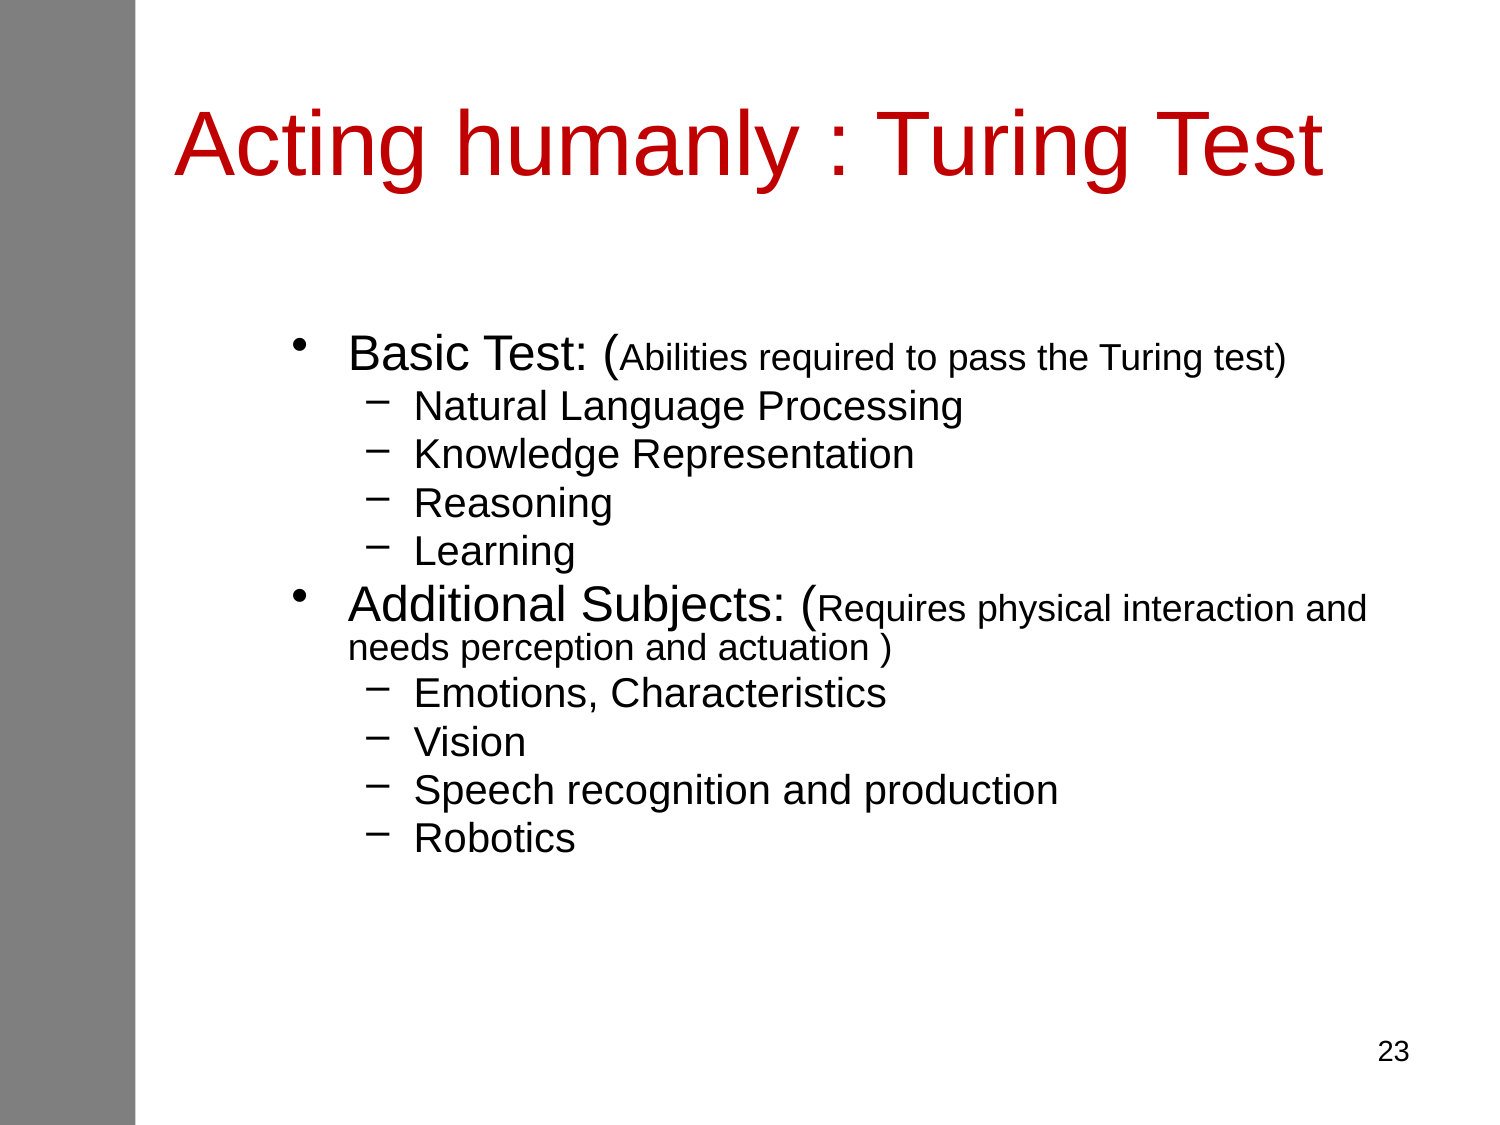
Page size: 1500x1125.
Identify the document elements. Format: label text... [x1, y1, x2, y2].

title Acting humanly : Turing Test [75, 45, 1425, 233]
slide_number 23 [1074, 1024, 1426, 1103]
list Basic Test: (Abilities required to pass the Turing test) Natural Language Processing Knowledge Representation Reasoning Learning Additional Subjects: (Requires physical interaction and needs perception and actuation ) Emotions, Characteristics Vision Speech recognition and production Robotics [276, 324, 1388, 1000]
